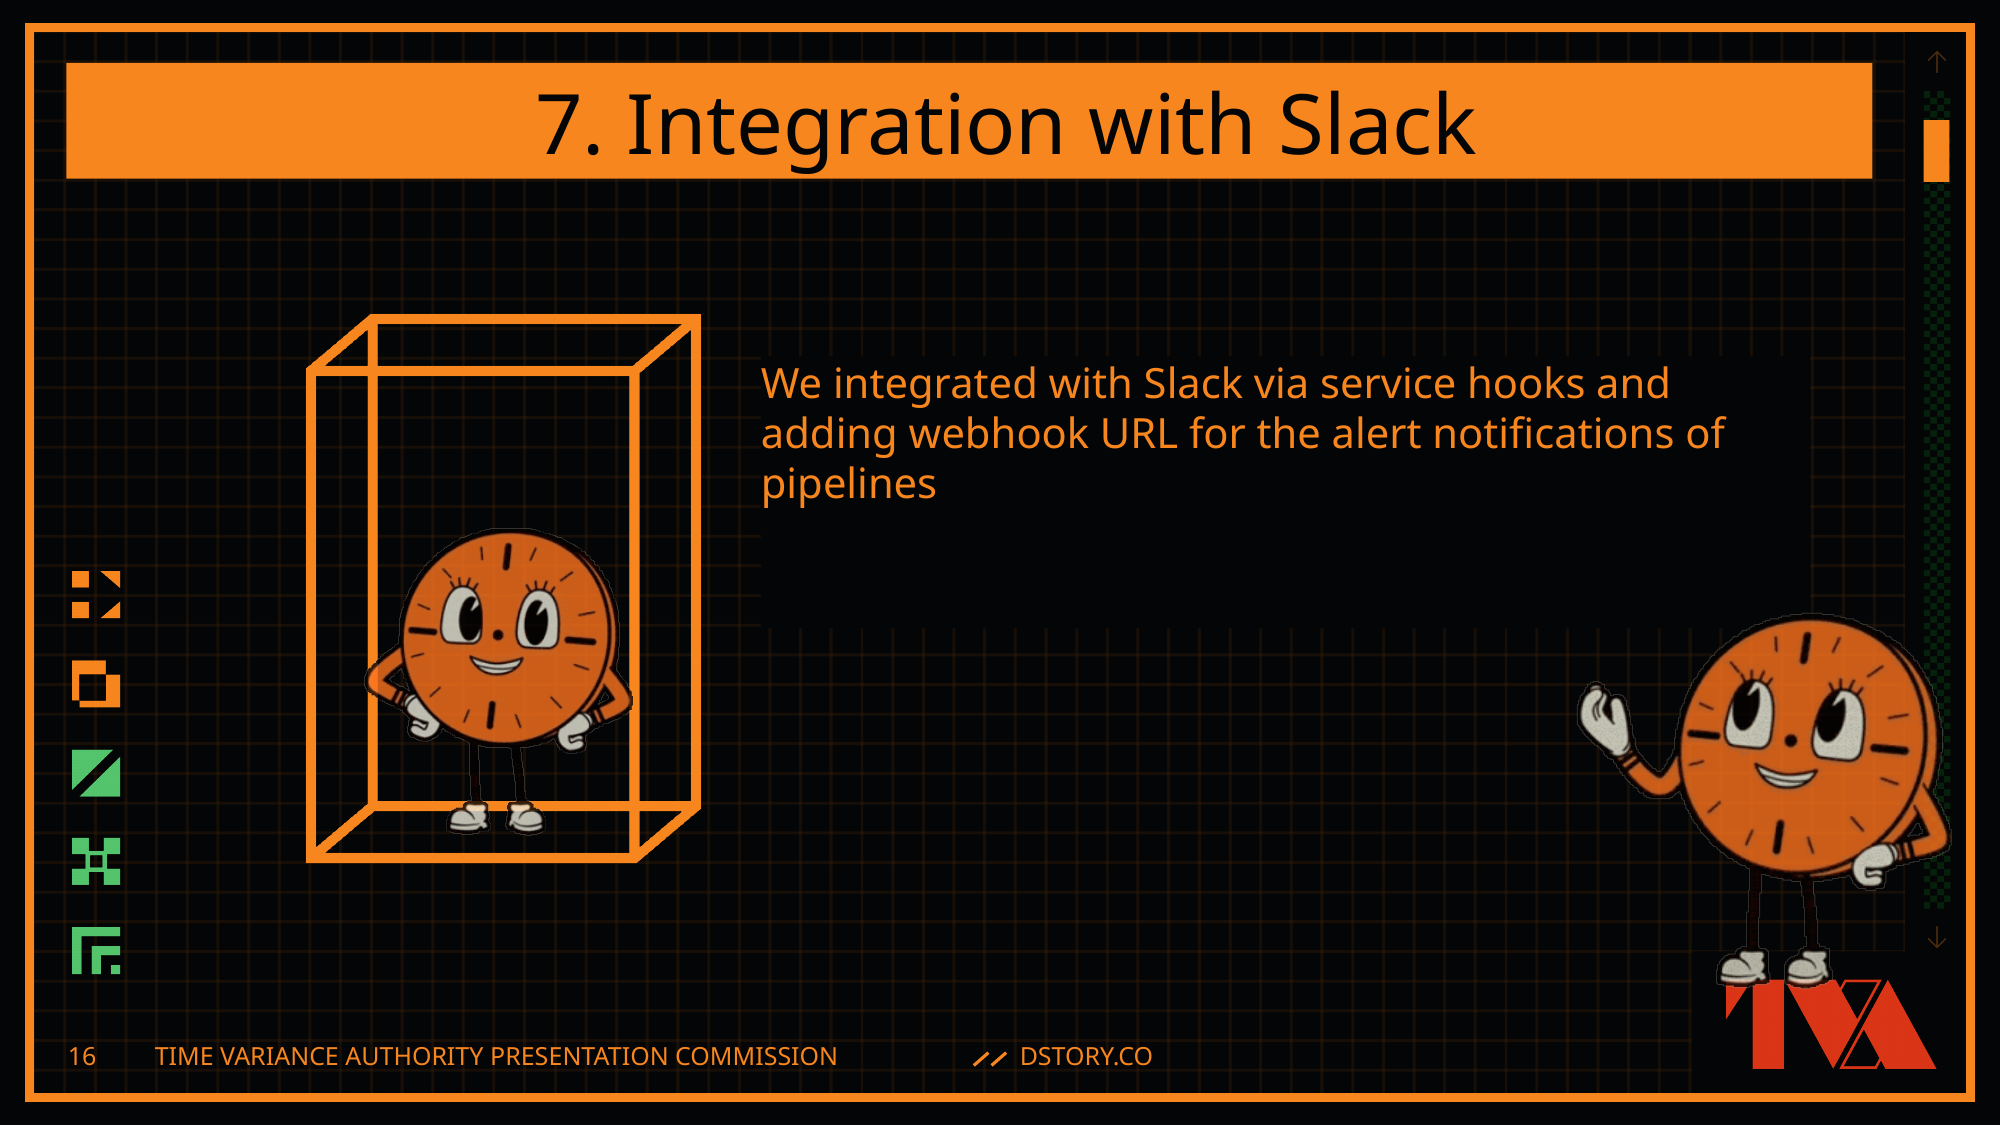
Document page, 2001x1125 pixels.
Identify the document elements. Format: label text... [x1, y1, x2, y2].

picture [34, 32, 1993, 1093]
picture [1922, 47, 1952, 77]
text_box [1923, 120, 1950, 182]
text_box We integrated with Slack via service hooks and adding webhook URL for the alert notifications of pipelines [760, 356, 1811, 629]
text_box 7. Integration with Slack [66, 62, 1873, 179]
